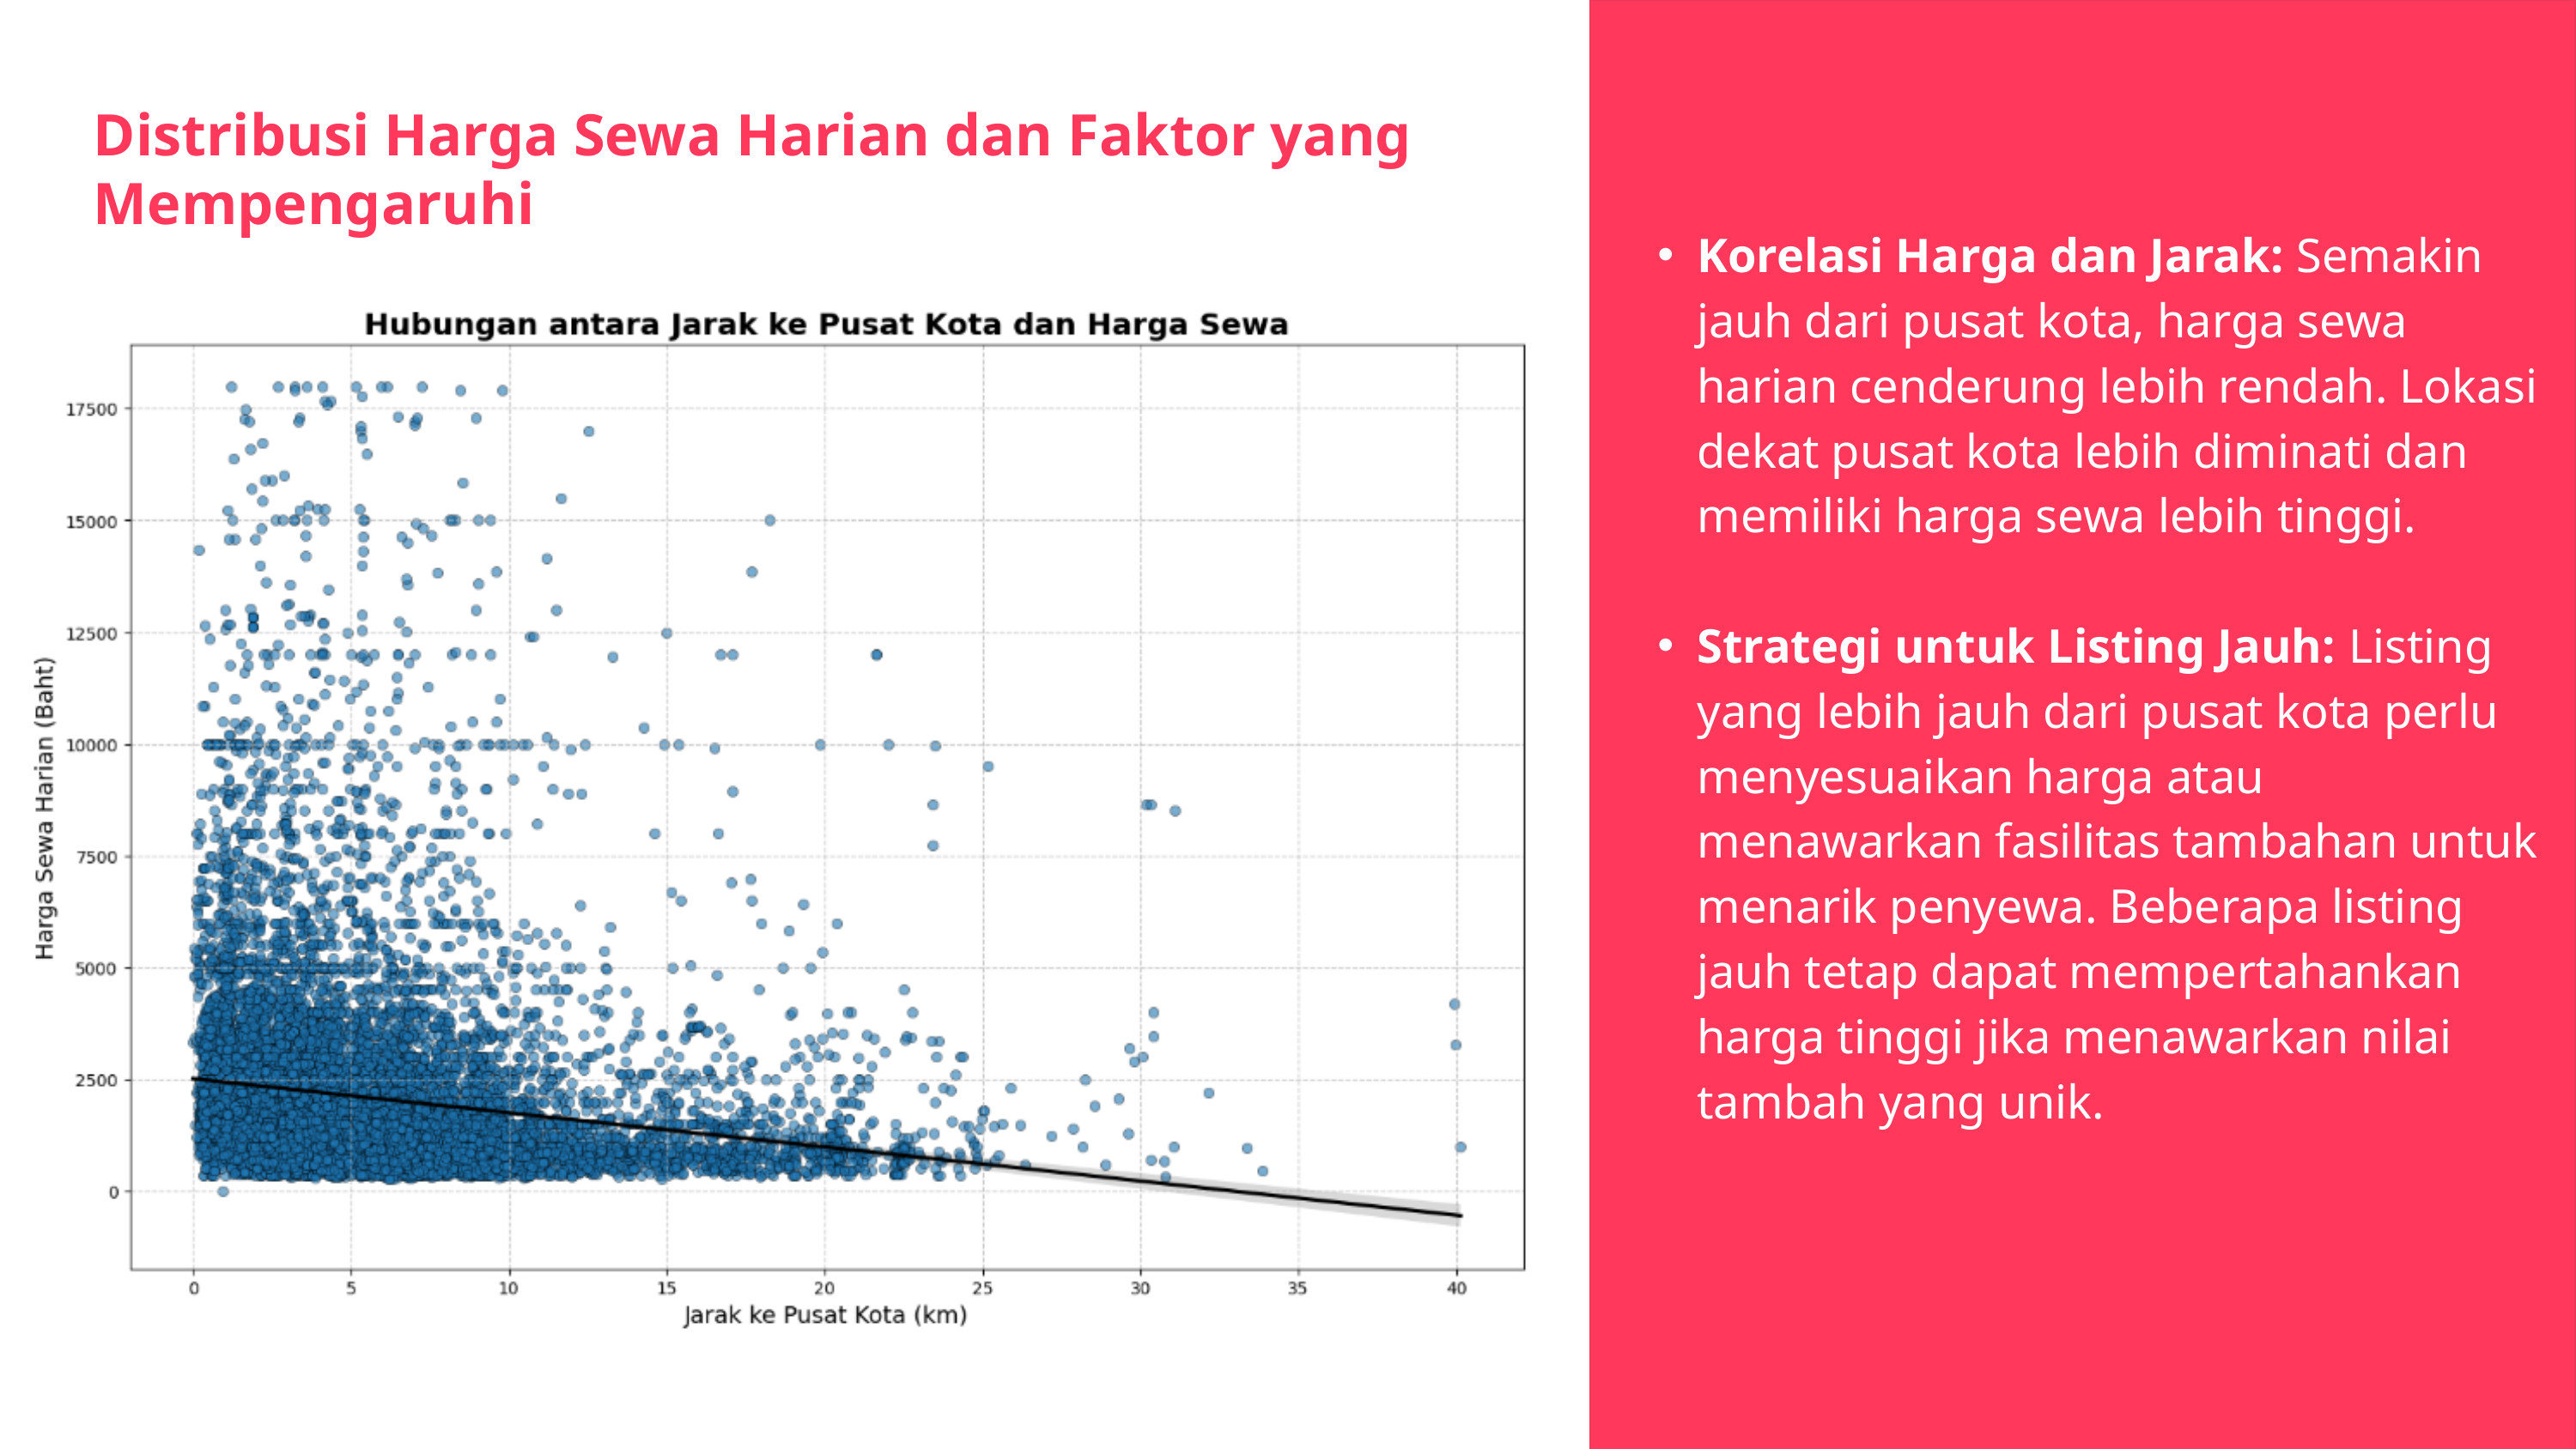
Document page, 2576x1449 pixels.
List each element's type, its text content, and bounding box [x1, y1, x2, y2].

text_box Distribusi Harga Sewa Harian dan Faktor yang Mempengaruhi [93, 98, 1583, 236]
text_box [1589, 0, 2576, 1449]
text_box [26, 302, 1534, 1336]
